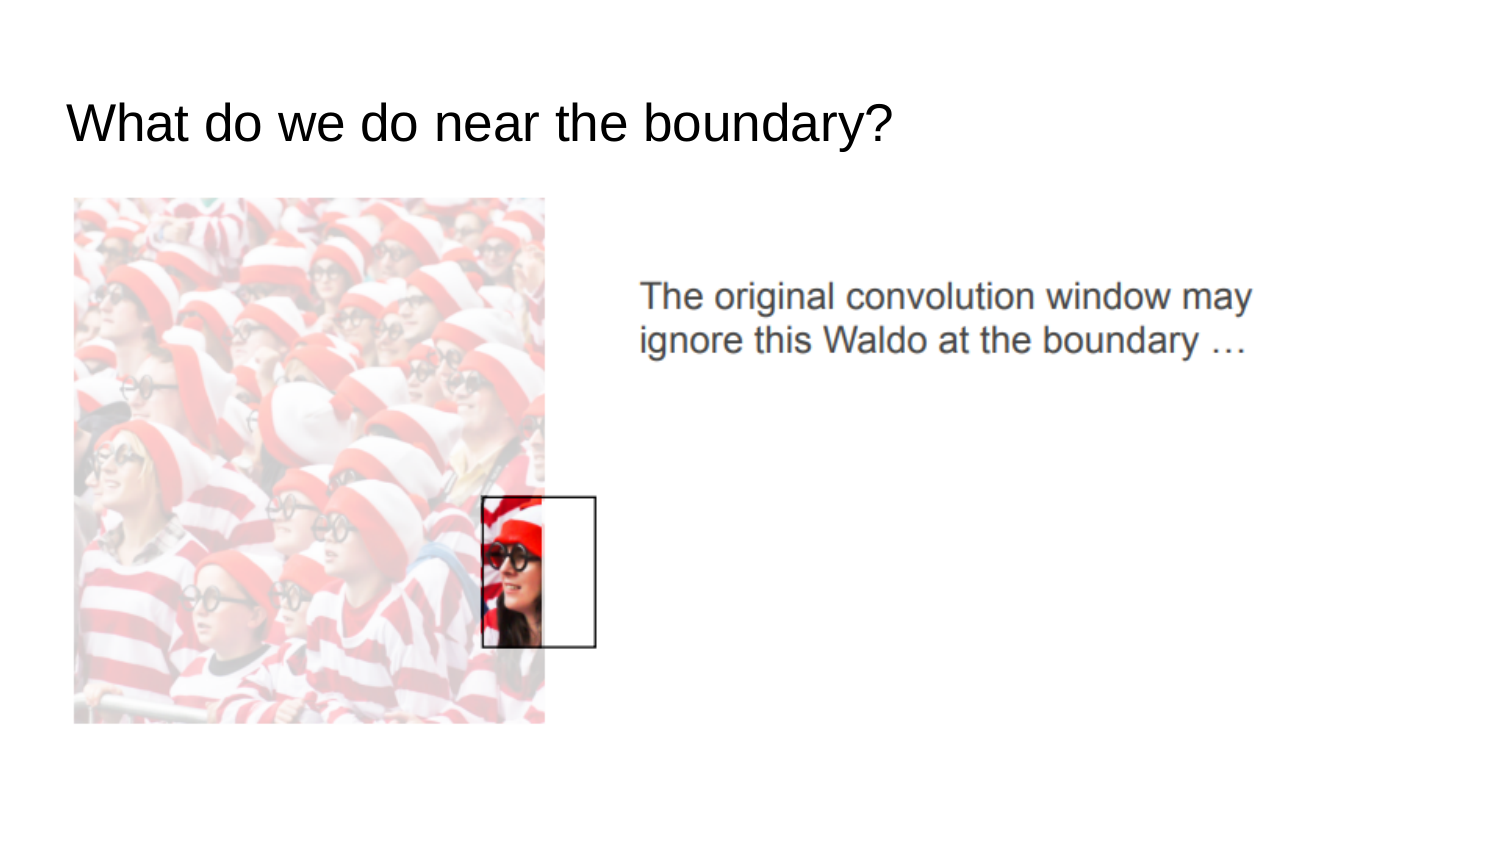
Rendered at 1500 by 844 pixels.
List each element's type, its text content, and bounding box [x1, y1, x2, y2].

title What do we do near the boundary? [51, 72, 1449, 167]
picture [57, 184, 1318, 735]
